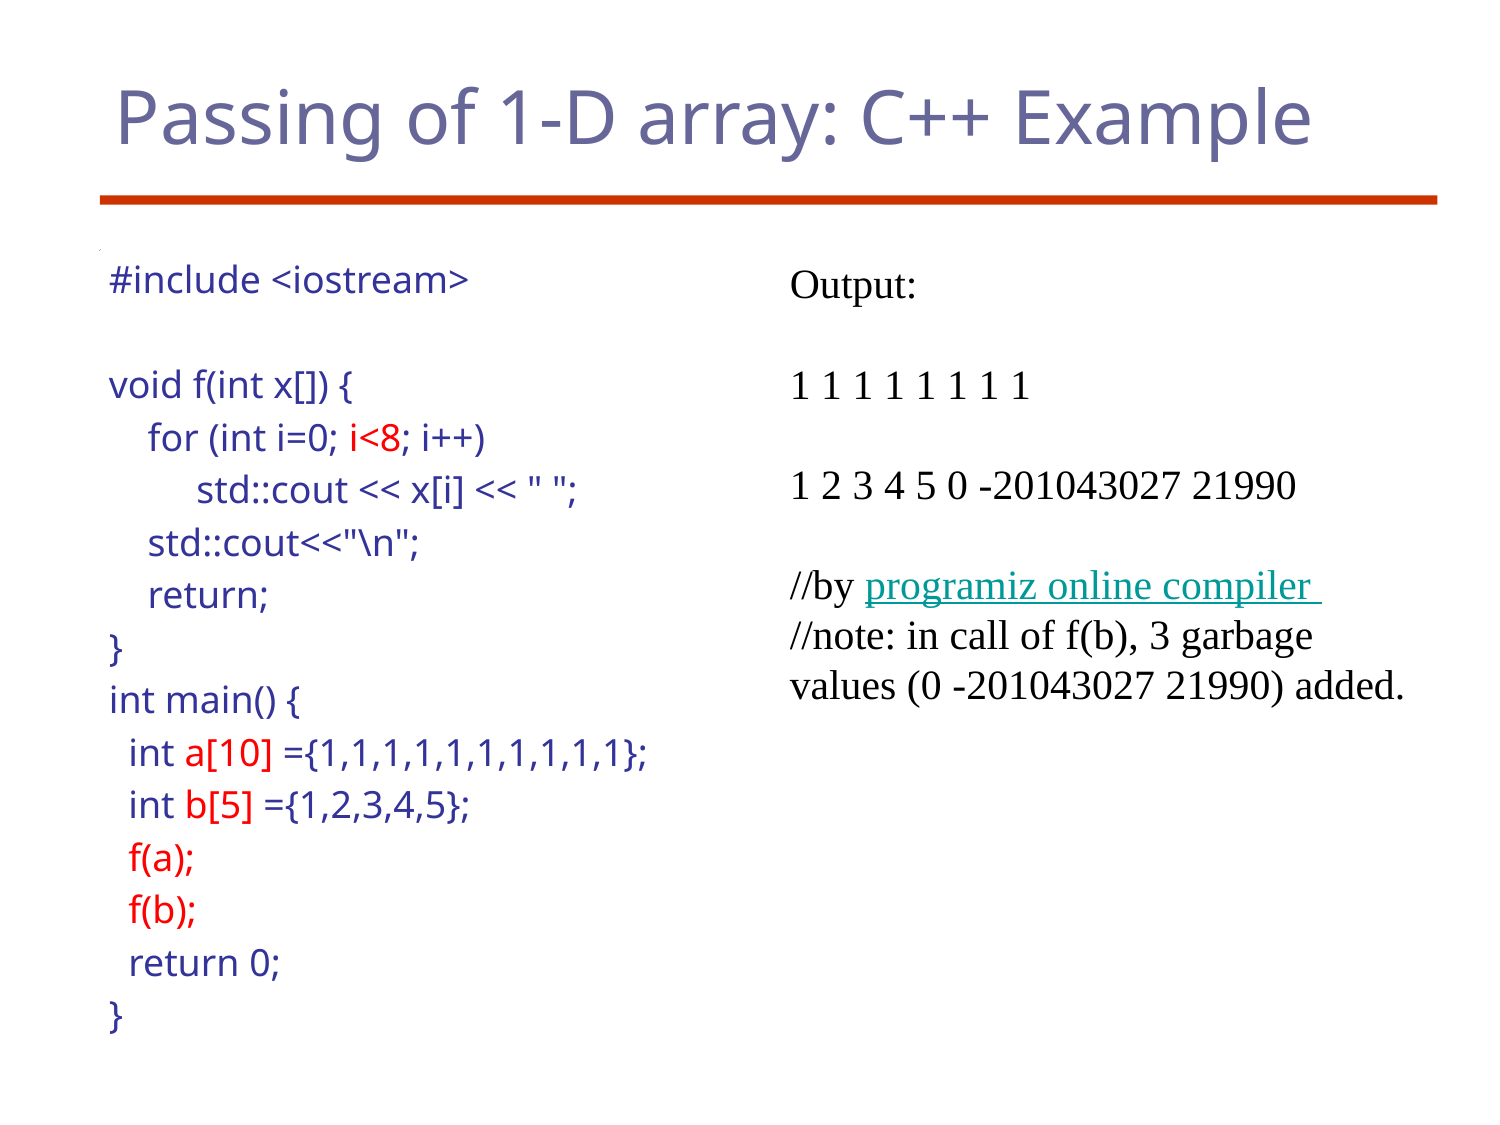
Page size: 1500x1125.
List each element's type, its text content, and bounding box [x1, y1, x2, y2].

title Passing of 1-D array: C++ Example [99, 62, 1438, 250]
list #include <iostream> void f(int x[]) { for (int i=0; i<8; i++) std::cout << x[i] << " "; std::cout<<"\n"; return; } int main() { int a[10] ={1,1,1,1,1,1,1,1,1,1}; int b[5] ={1,2,3,4,5}; f(a); f(b); return 0; } [93, 248, 769, 1062]
text_box Output: 1 1 1 1 1 1 1 1 1 2 3 4 5 0 -201043027 21990 //by programiz online compiler //note: in call of f(b), 3 garbage values (0 -201043027 21990) added. [774, 249, 1425, 715]
